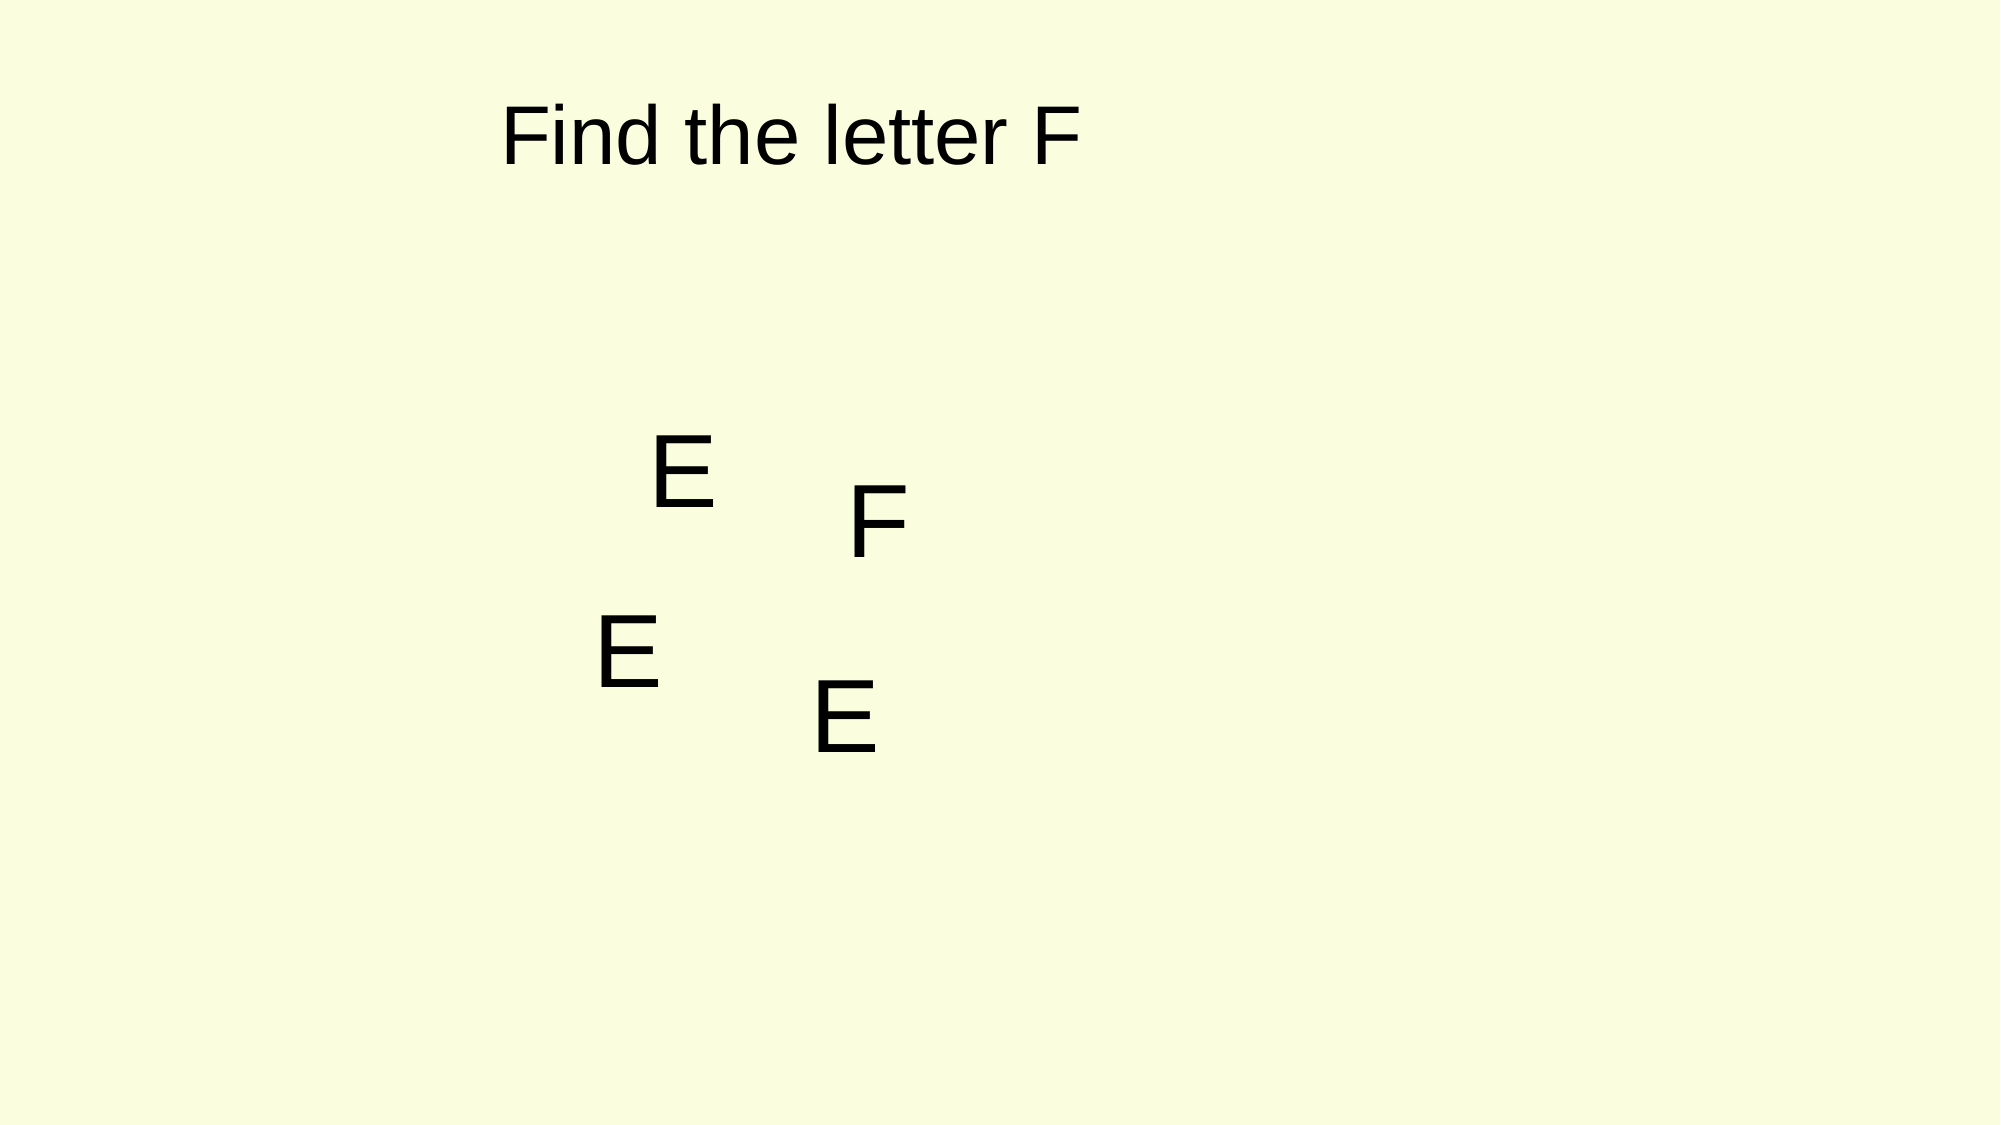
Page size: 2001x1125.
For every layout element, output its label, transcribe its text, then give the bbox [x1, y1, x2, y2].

text_box Find the letter F [485, 73, 1486, 189]
text_box E [784, 641, 907, 781]
text_box F [817, 446, 939, 587]
text_box E [622, 396, 745, 536]
text_box E [567, 575, 690, 716]
